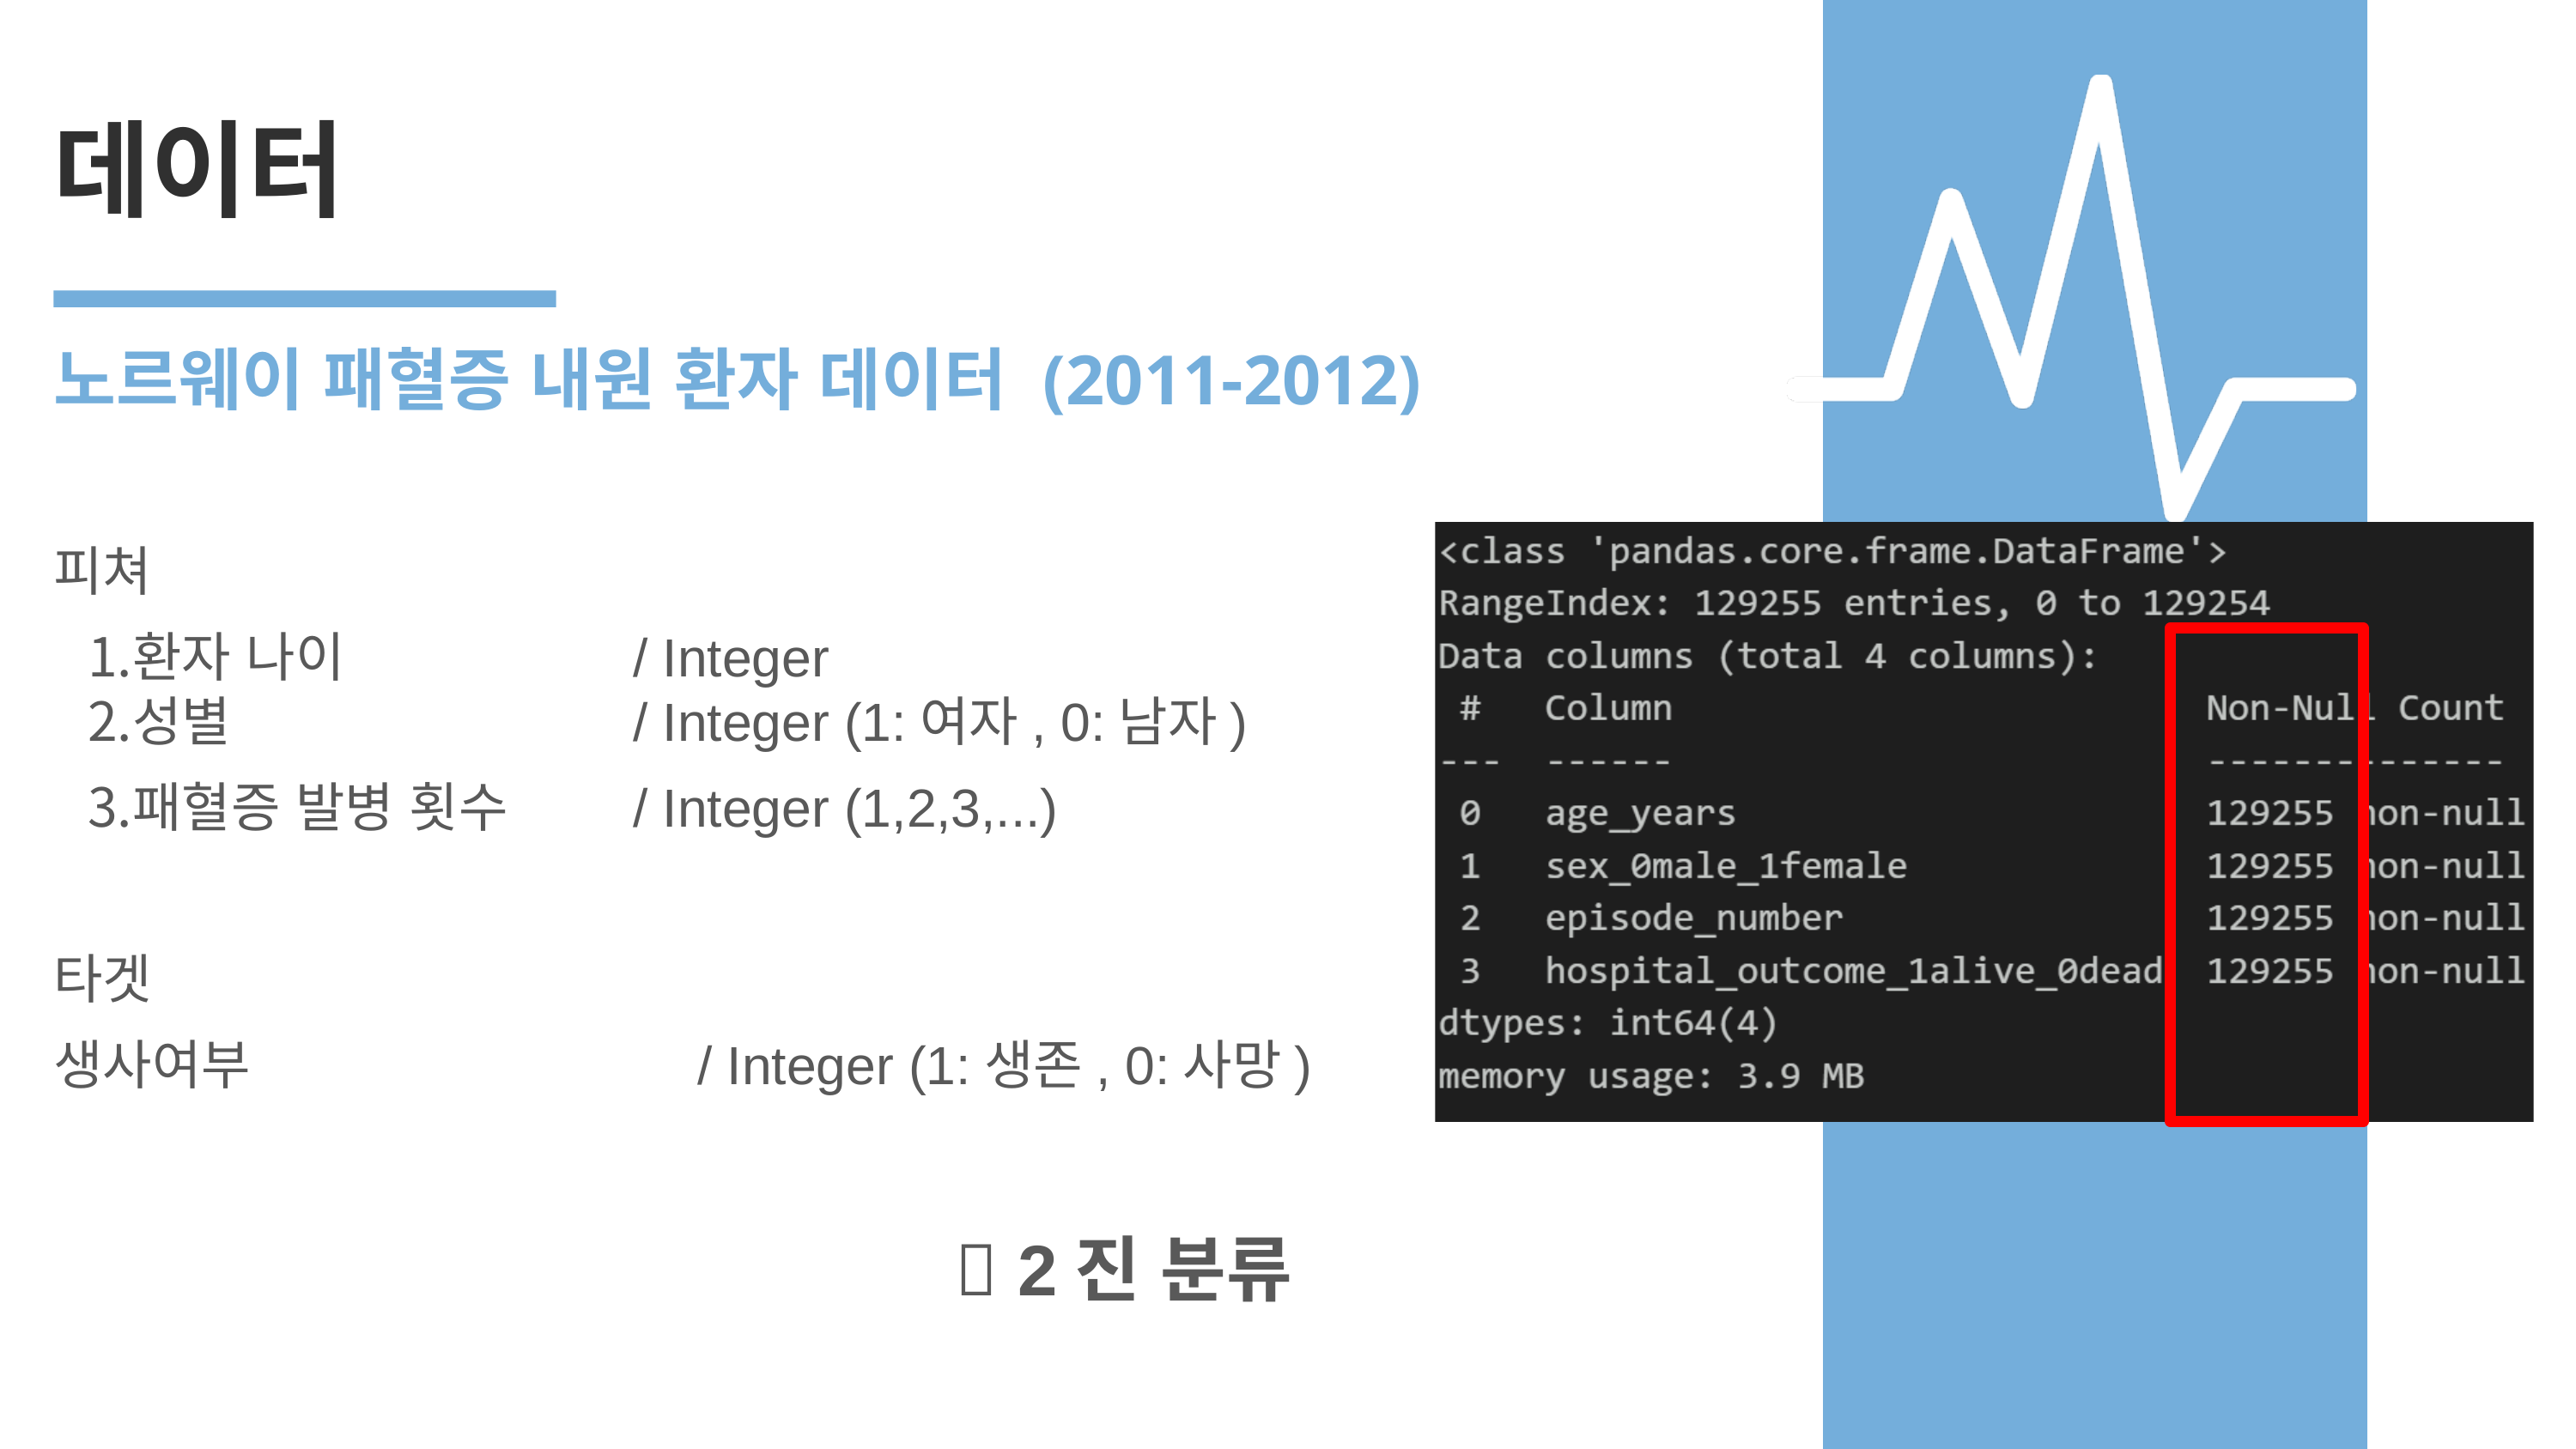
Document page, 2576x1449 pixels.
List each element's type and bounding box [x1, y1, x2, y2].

text_box [1786, 75, 2357, 521]
text_box [1823, 1129, 2367, 1449]
text_box [53, 113, 1568, 1319]
text_box [1823, 0, 2367, 521]
picture [1434, 522, 2534, 1122]
